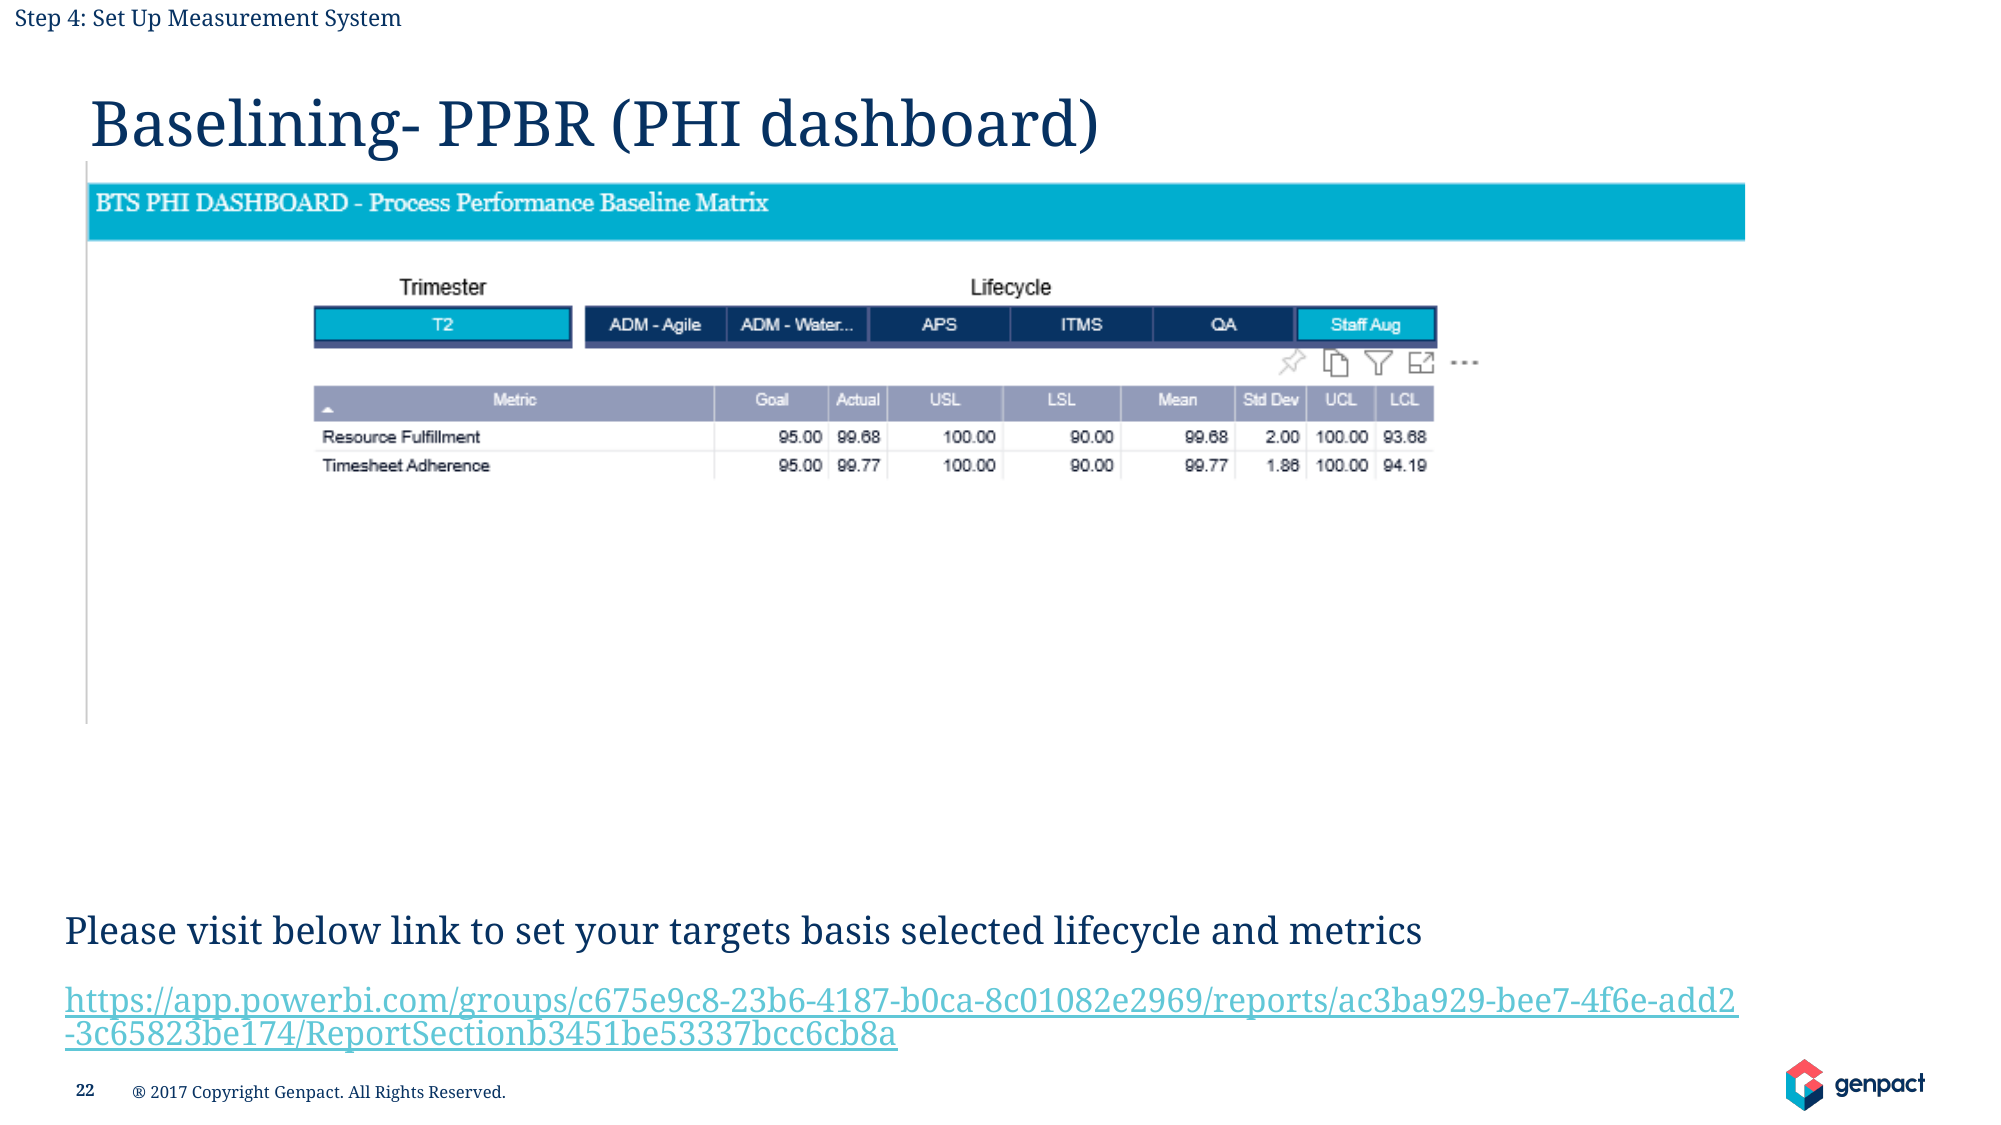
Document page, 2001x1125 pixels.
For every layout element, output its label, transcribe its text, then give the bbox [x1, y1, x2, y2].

picture [1786, 1059, 1925, 1111]
list Baselining- PPBR (PHI dashboard) [75, 77, 1263, 161]
list Please visit below link to set your targets basis selected lifecycle and metrics [50, 885, 1637, 971]
text_box Step 4: Set Up Measurement System [0, 0, 817, 39]
picture [75, 161, 1746, 725]
text_box https://app.powerbi.com/groups/c675e9c8-23b6-4187-b0ca-8c01082e2969/reports/ac3ba929-bee7-4f6e-add2-3c65823be174/ReportSectionb3451be53337bcc6cb8a [49, 971, 1763, 1032]
